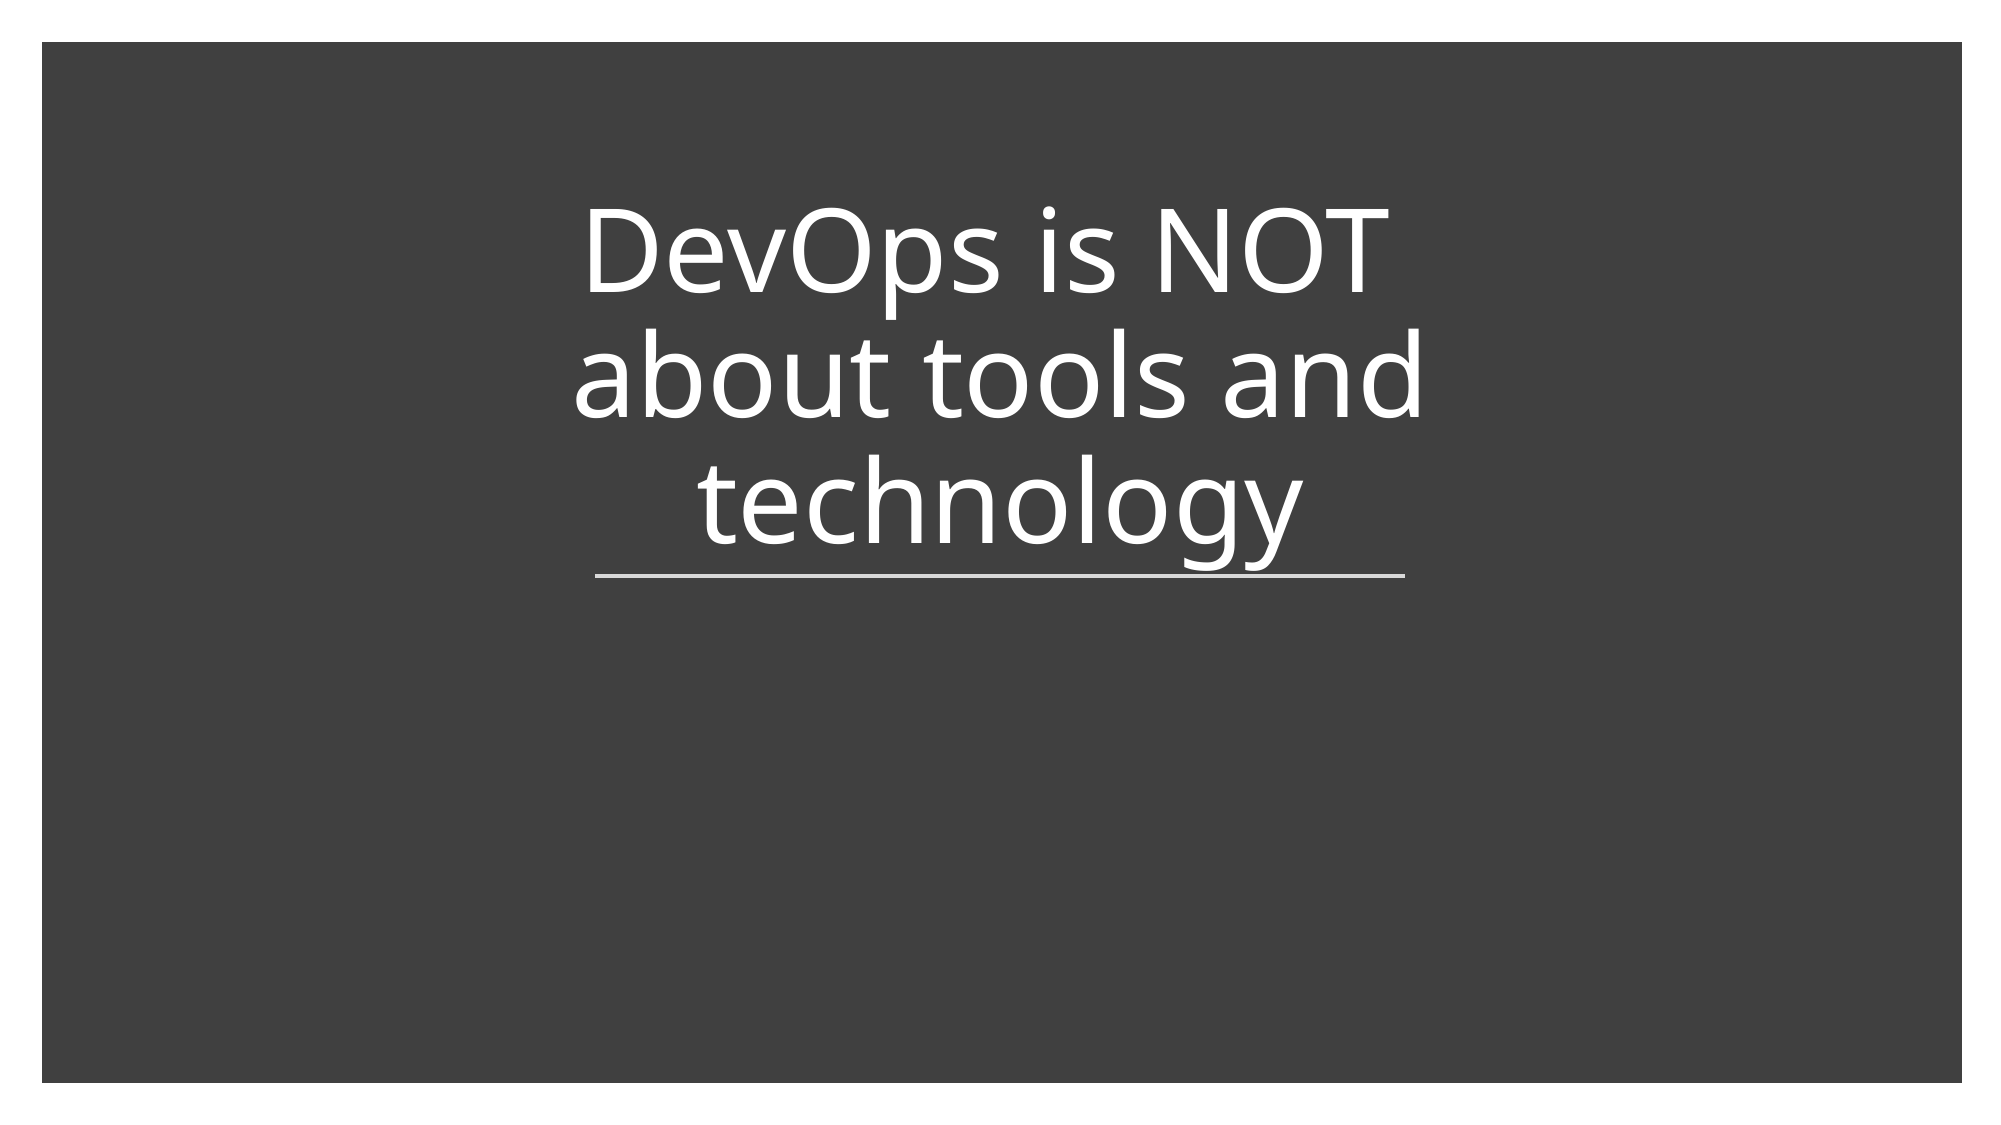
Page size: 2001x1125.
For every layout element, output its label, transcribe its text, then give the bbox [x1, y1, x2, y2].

title DevOps is NOT about tools and technology [249, 184, 1750, 576]
text_box [52, 52, 1952, 1073]
text_box [0, 0, 2000, 1125]
